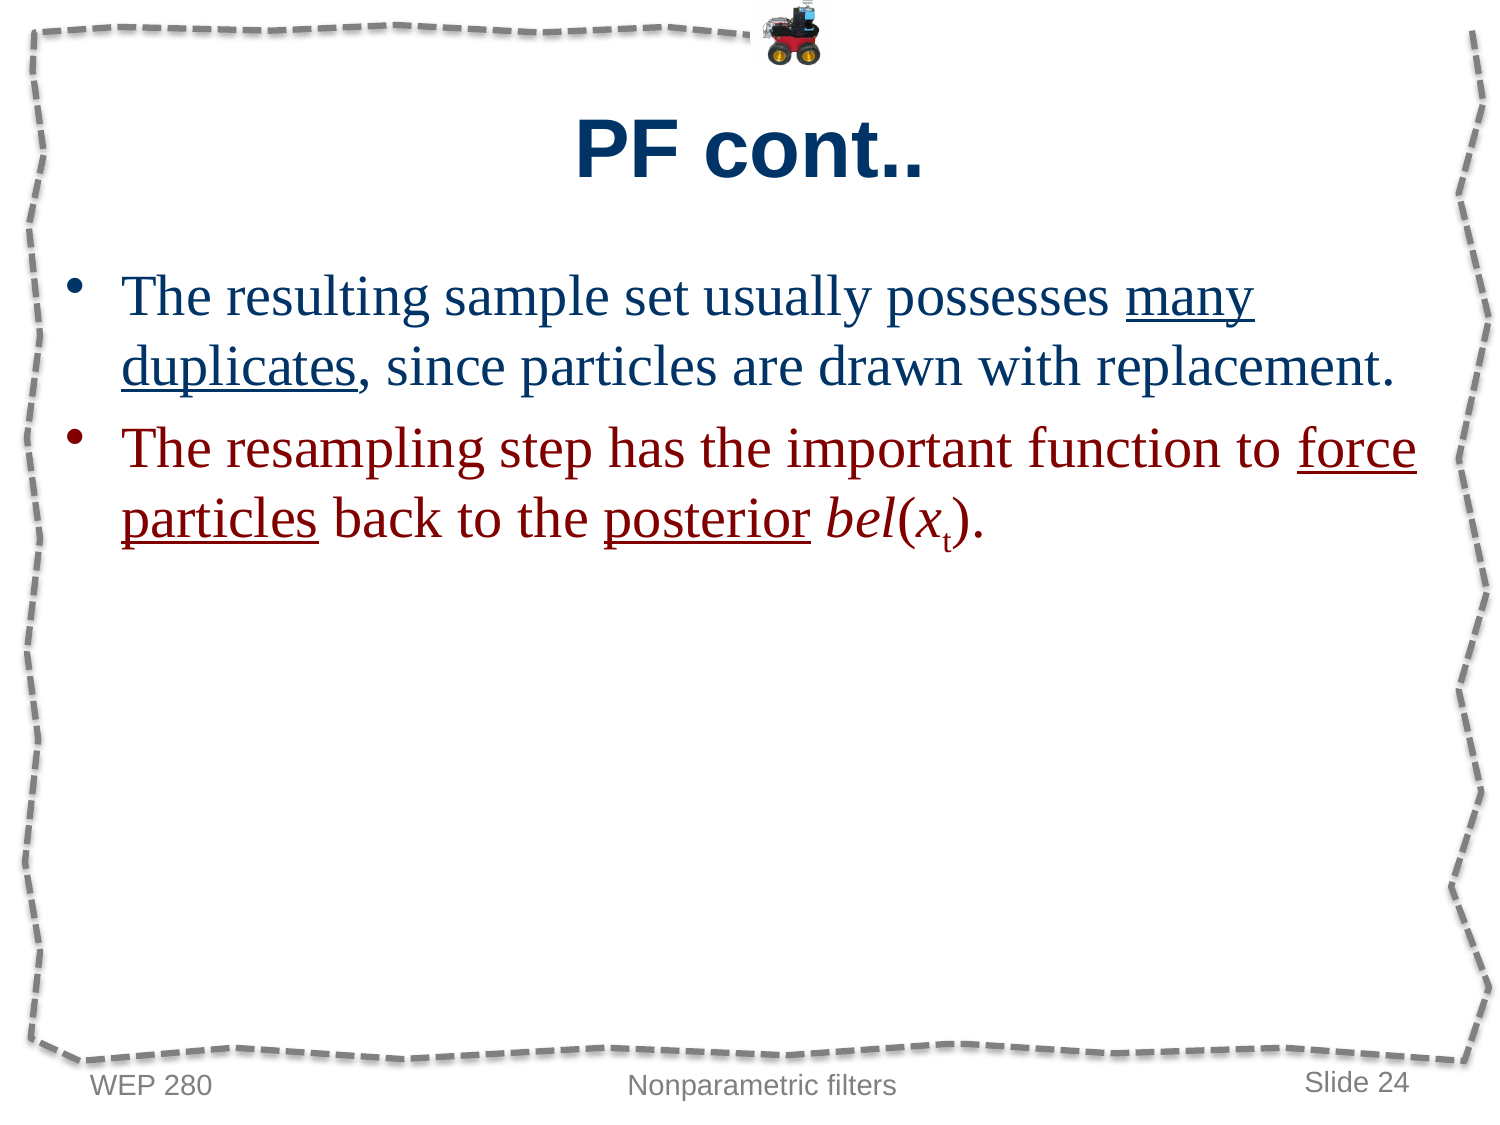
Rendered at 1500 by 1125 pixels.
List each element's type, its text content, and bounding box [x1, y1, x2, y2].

slide_number WEP 280 [75, 1058, 425, 1103]
title PF cont.. [75, 50, 1425, 238]
footer Nonparametric filters [512, 1058, 1013, 1103]
picture [750, 0, 833, 50]
slide_number Slide 24 [1074, 1058, 1426, 1103]
list The resulting sample set usually possesses many duplicates, since particles are drawn with replacement. The resampling step has the important function to force particles back to the posterior bel(xt). [50, 249, 1463, 738]
